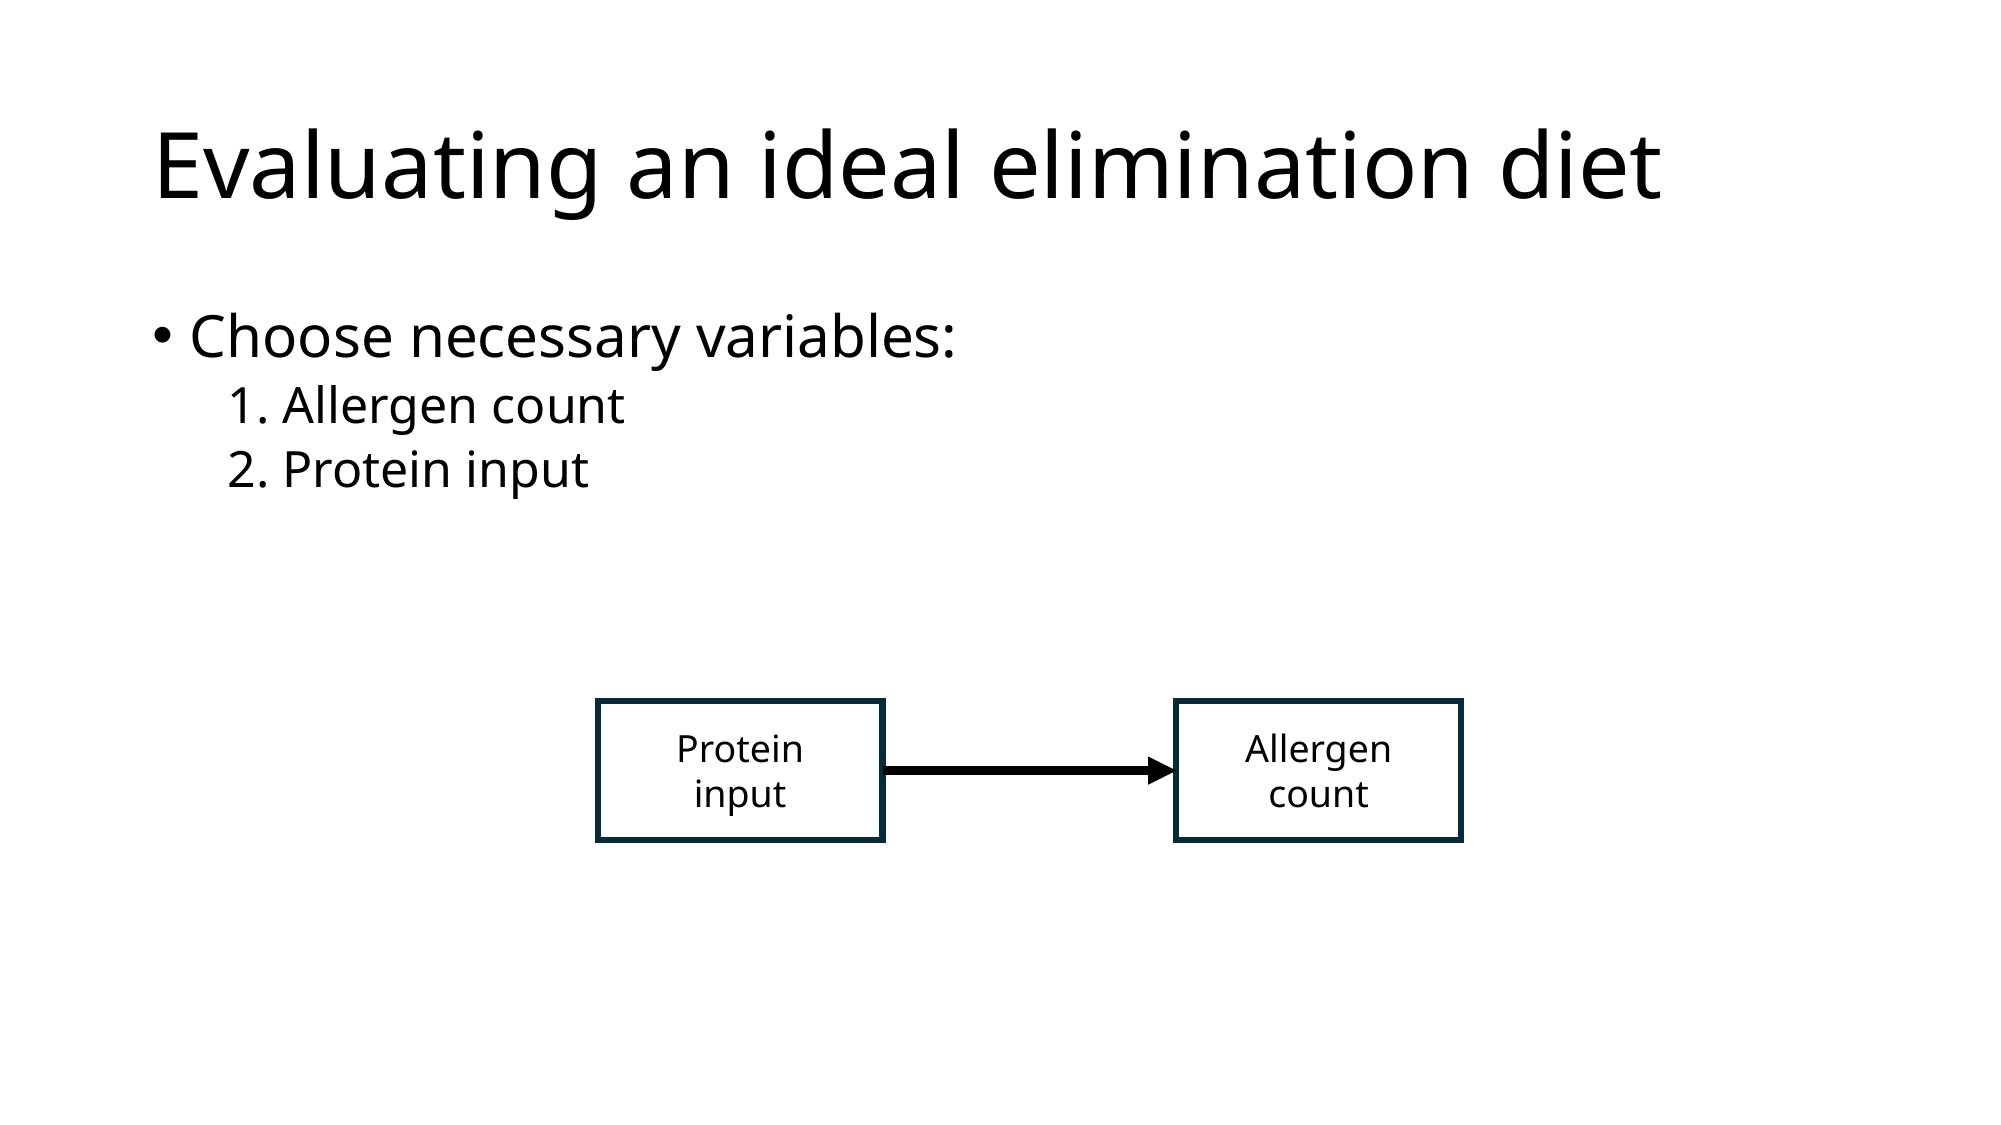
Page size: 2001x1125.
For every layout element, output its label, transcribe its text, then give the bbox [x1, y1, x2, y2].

list Choose necessary variables: 1. Allergen count 2. Protein input [137, 299, 1863, 1014]
text_box [596, 699, 884, 842]
title Evaluating an ideal elimination diet [137, 59, 1863, 278]
text_box [1175, 699, 1463, 842]
text_box Protein input [631, 717, 849, 823]
text_box Allergen count [1210, 717, 1428, 823]
